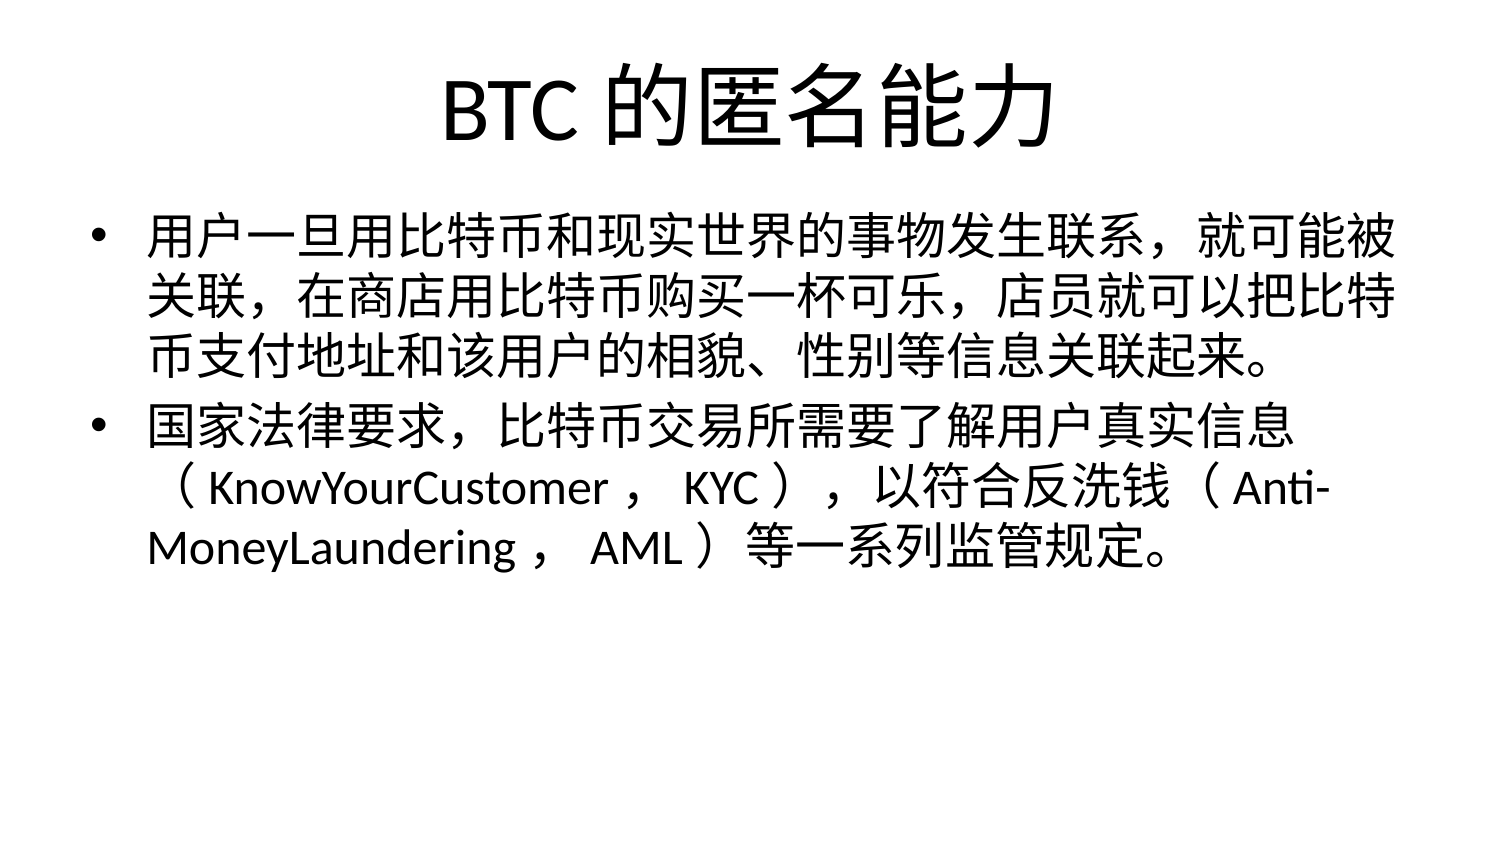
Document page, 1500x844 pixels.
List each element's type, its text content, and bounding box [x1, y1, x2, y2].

title BTC的匿名能力 [75, 33, 1425, 175]
list 用户一旦用比特币和现实世界的事物发生联系，就可能被关联，在商店用比特币购买一杯可乐，店员就可以把比特币支付地址和该用户的相貌、性别等信息关联起来。 国家法律要求，比特币交易所需要了解用户真实信息（KnowYourCustomer，KYC），以符合反洗钱（Anti-MoneyLaundering，AML）等一系列监管规定。 [75, 196, 1425, 754]
